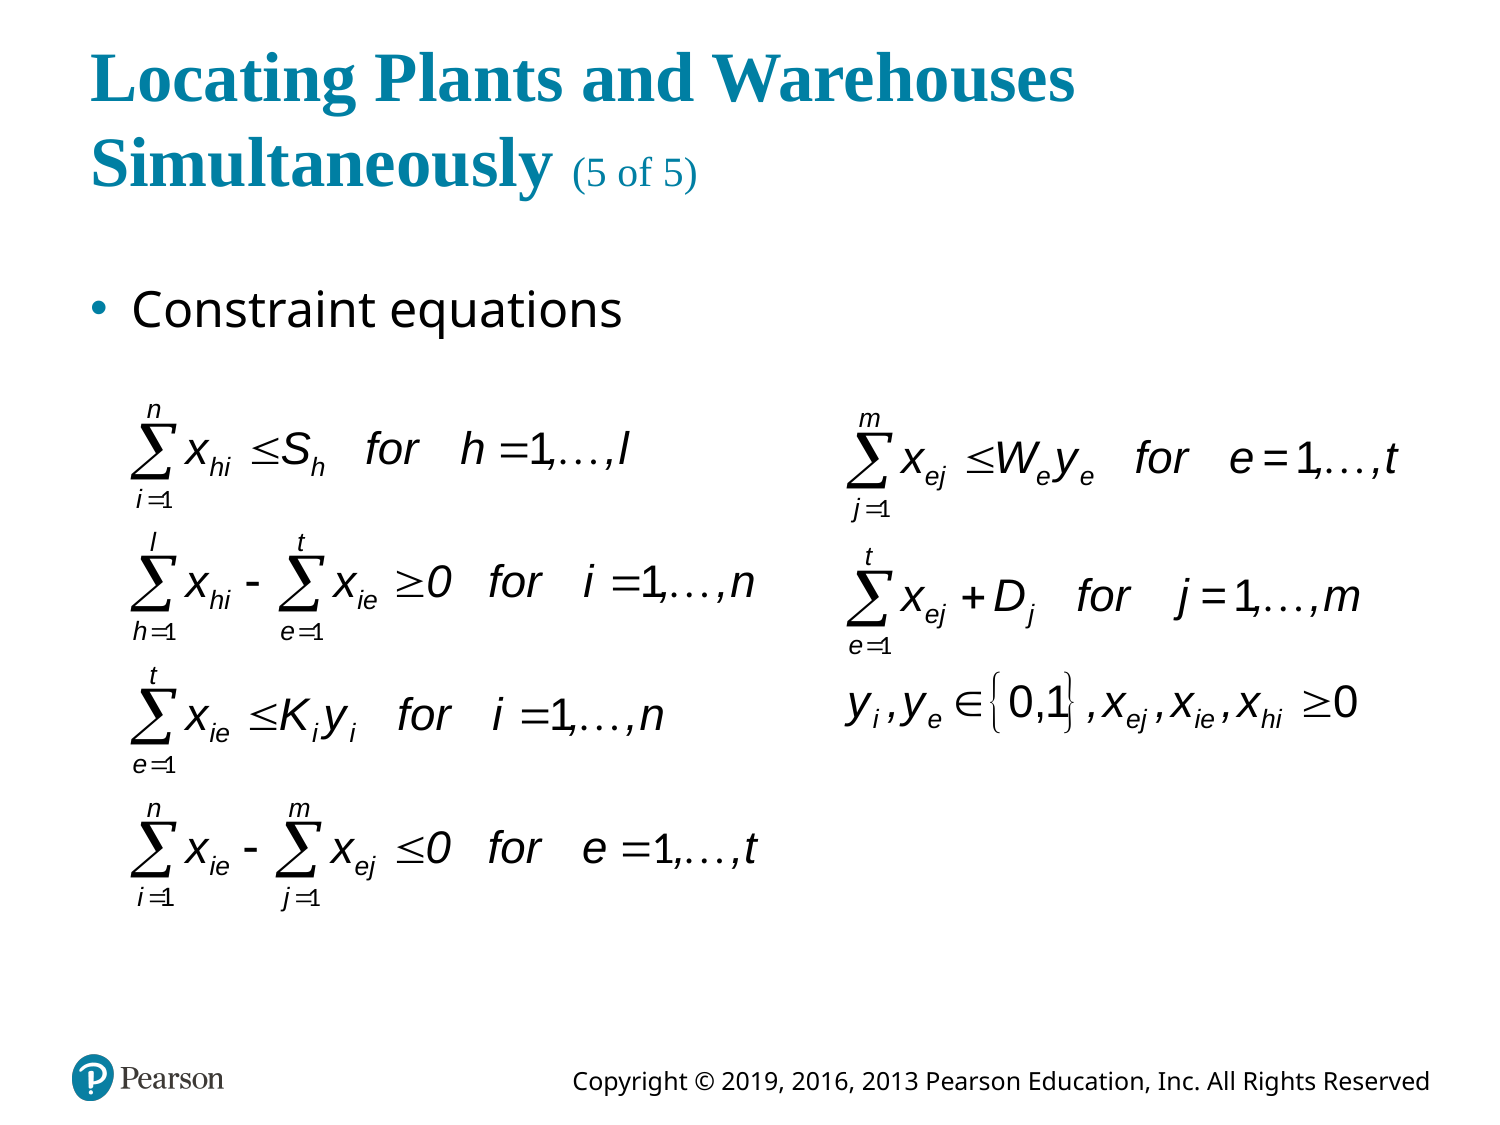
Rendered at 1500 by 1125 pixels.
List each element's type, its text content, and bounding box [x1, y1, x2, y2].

picture [80, 1063, 106, 1088]
picture [72, 1054, 88, 1070]
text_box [842, 401, 1406, 740]
list Constraint equations [75, 262, 1425, 931]
title Locating Plants and Warehouses Simultaneously (5 of 5) [75, 0, 1425, 216]
picture [98, 1054, 224, 1101]
picture [72, 1087, 83, 1101]
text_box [126, 392, 766, 918]
